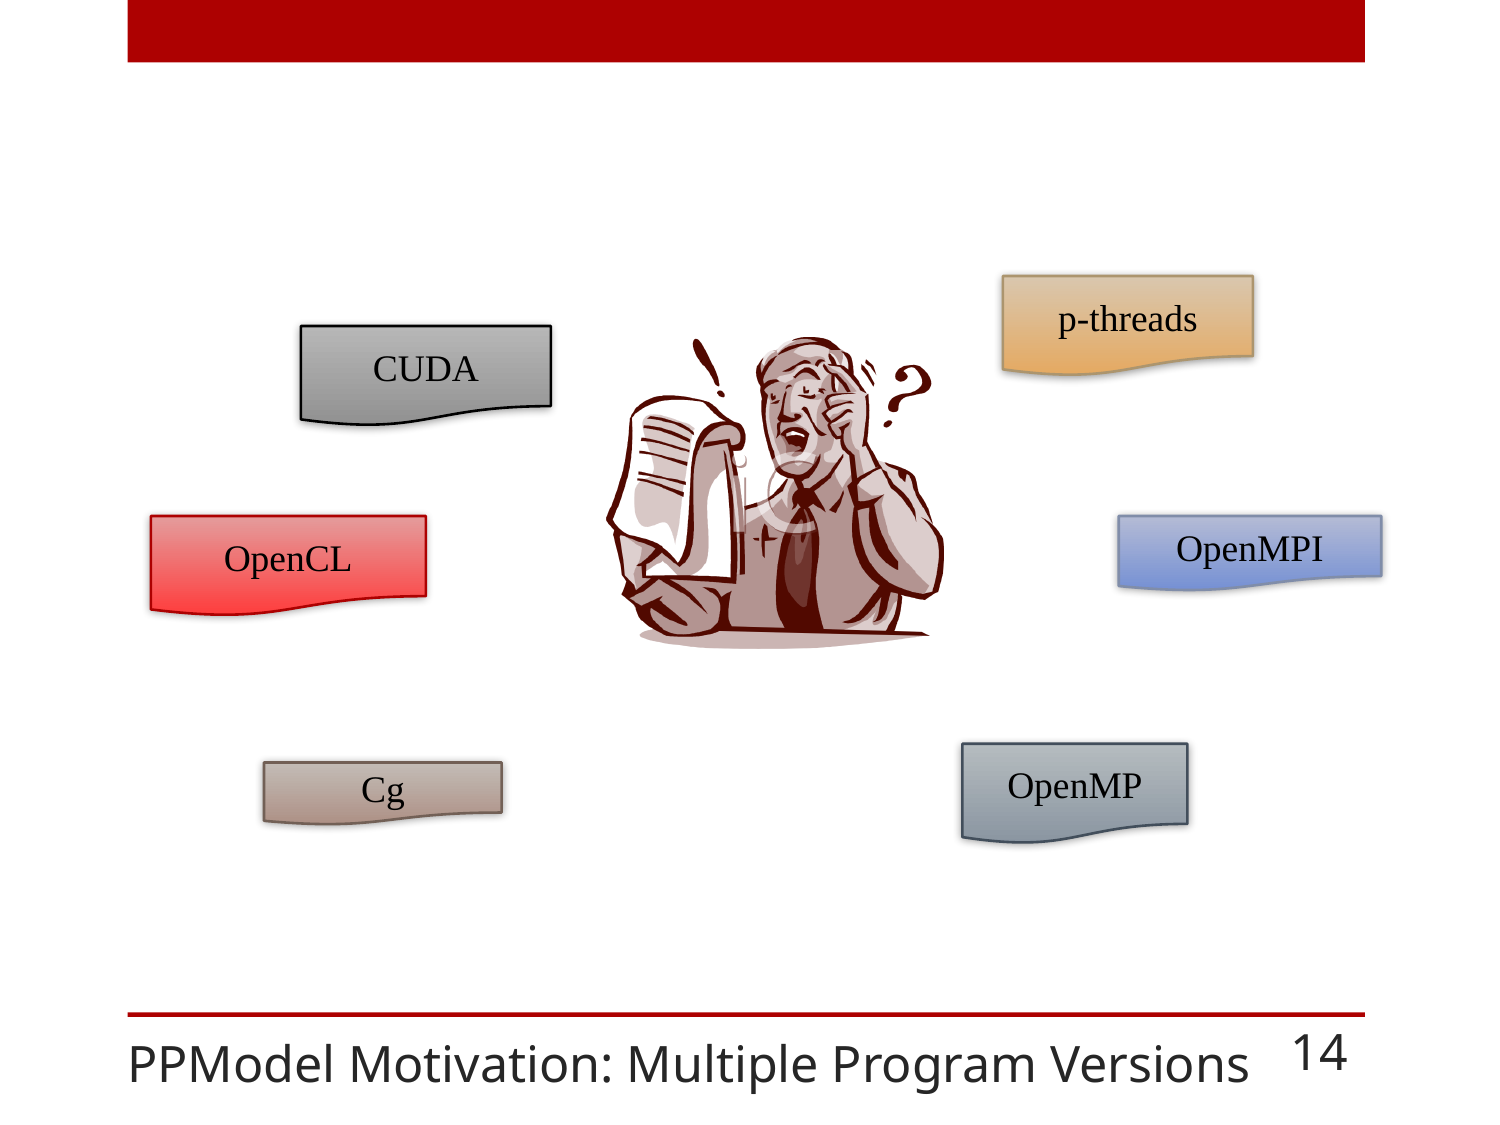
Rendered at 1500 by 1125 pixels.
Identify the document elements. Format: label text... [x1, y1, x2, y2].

text_box OpenMPI [1117, 514, 1383, 592]
title PPModel Motivation: Multiple Program Versions [112, 1012, 1325, 1100]
picture [605, 336, 945, 650]
slide_number 14 [1237, 1025, 1363, 1085]
text_box CUDA [299, 324, 553, 426]
text_box p-threads [1001, 274, 1255, 376]
text_box OpenCL [149, 514, 428, 616]
text_box OpenMP [961, 742, 1189, 844]
text_box Cg [262, 761, 503, 826]
